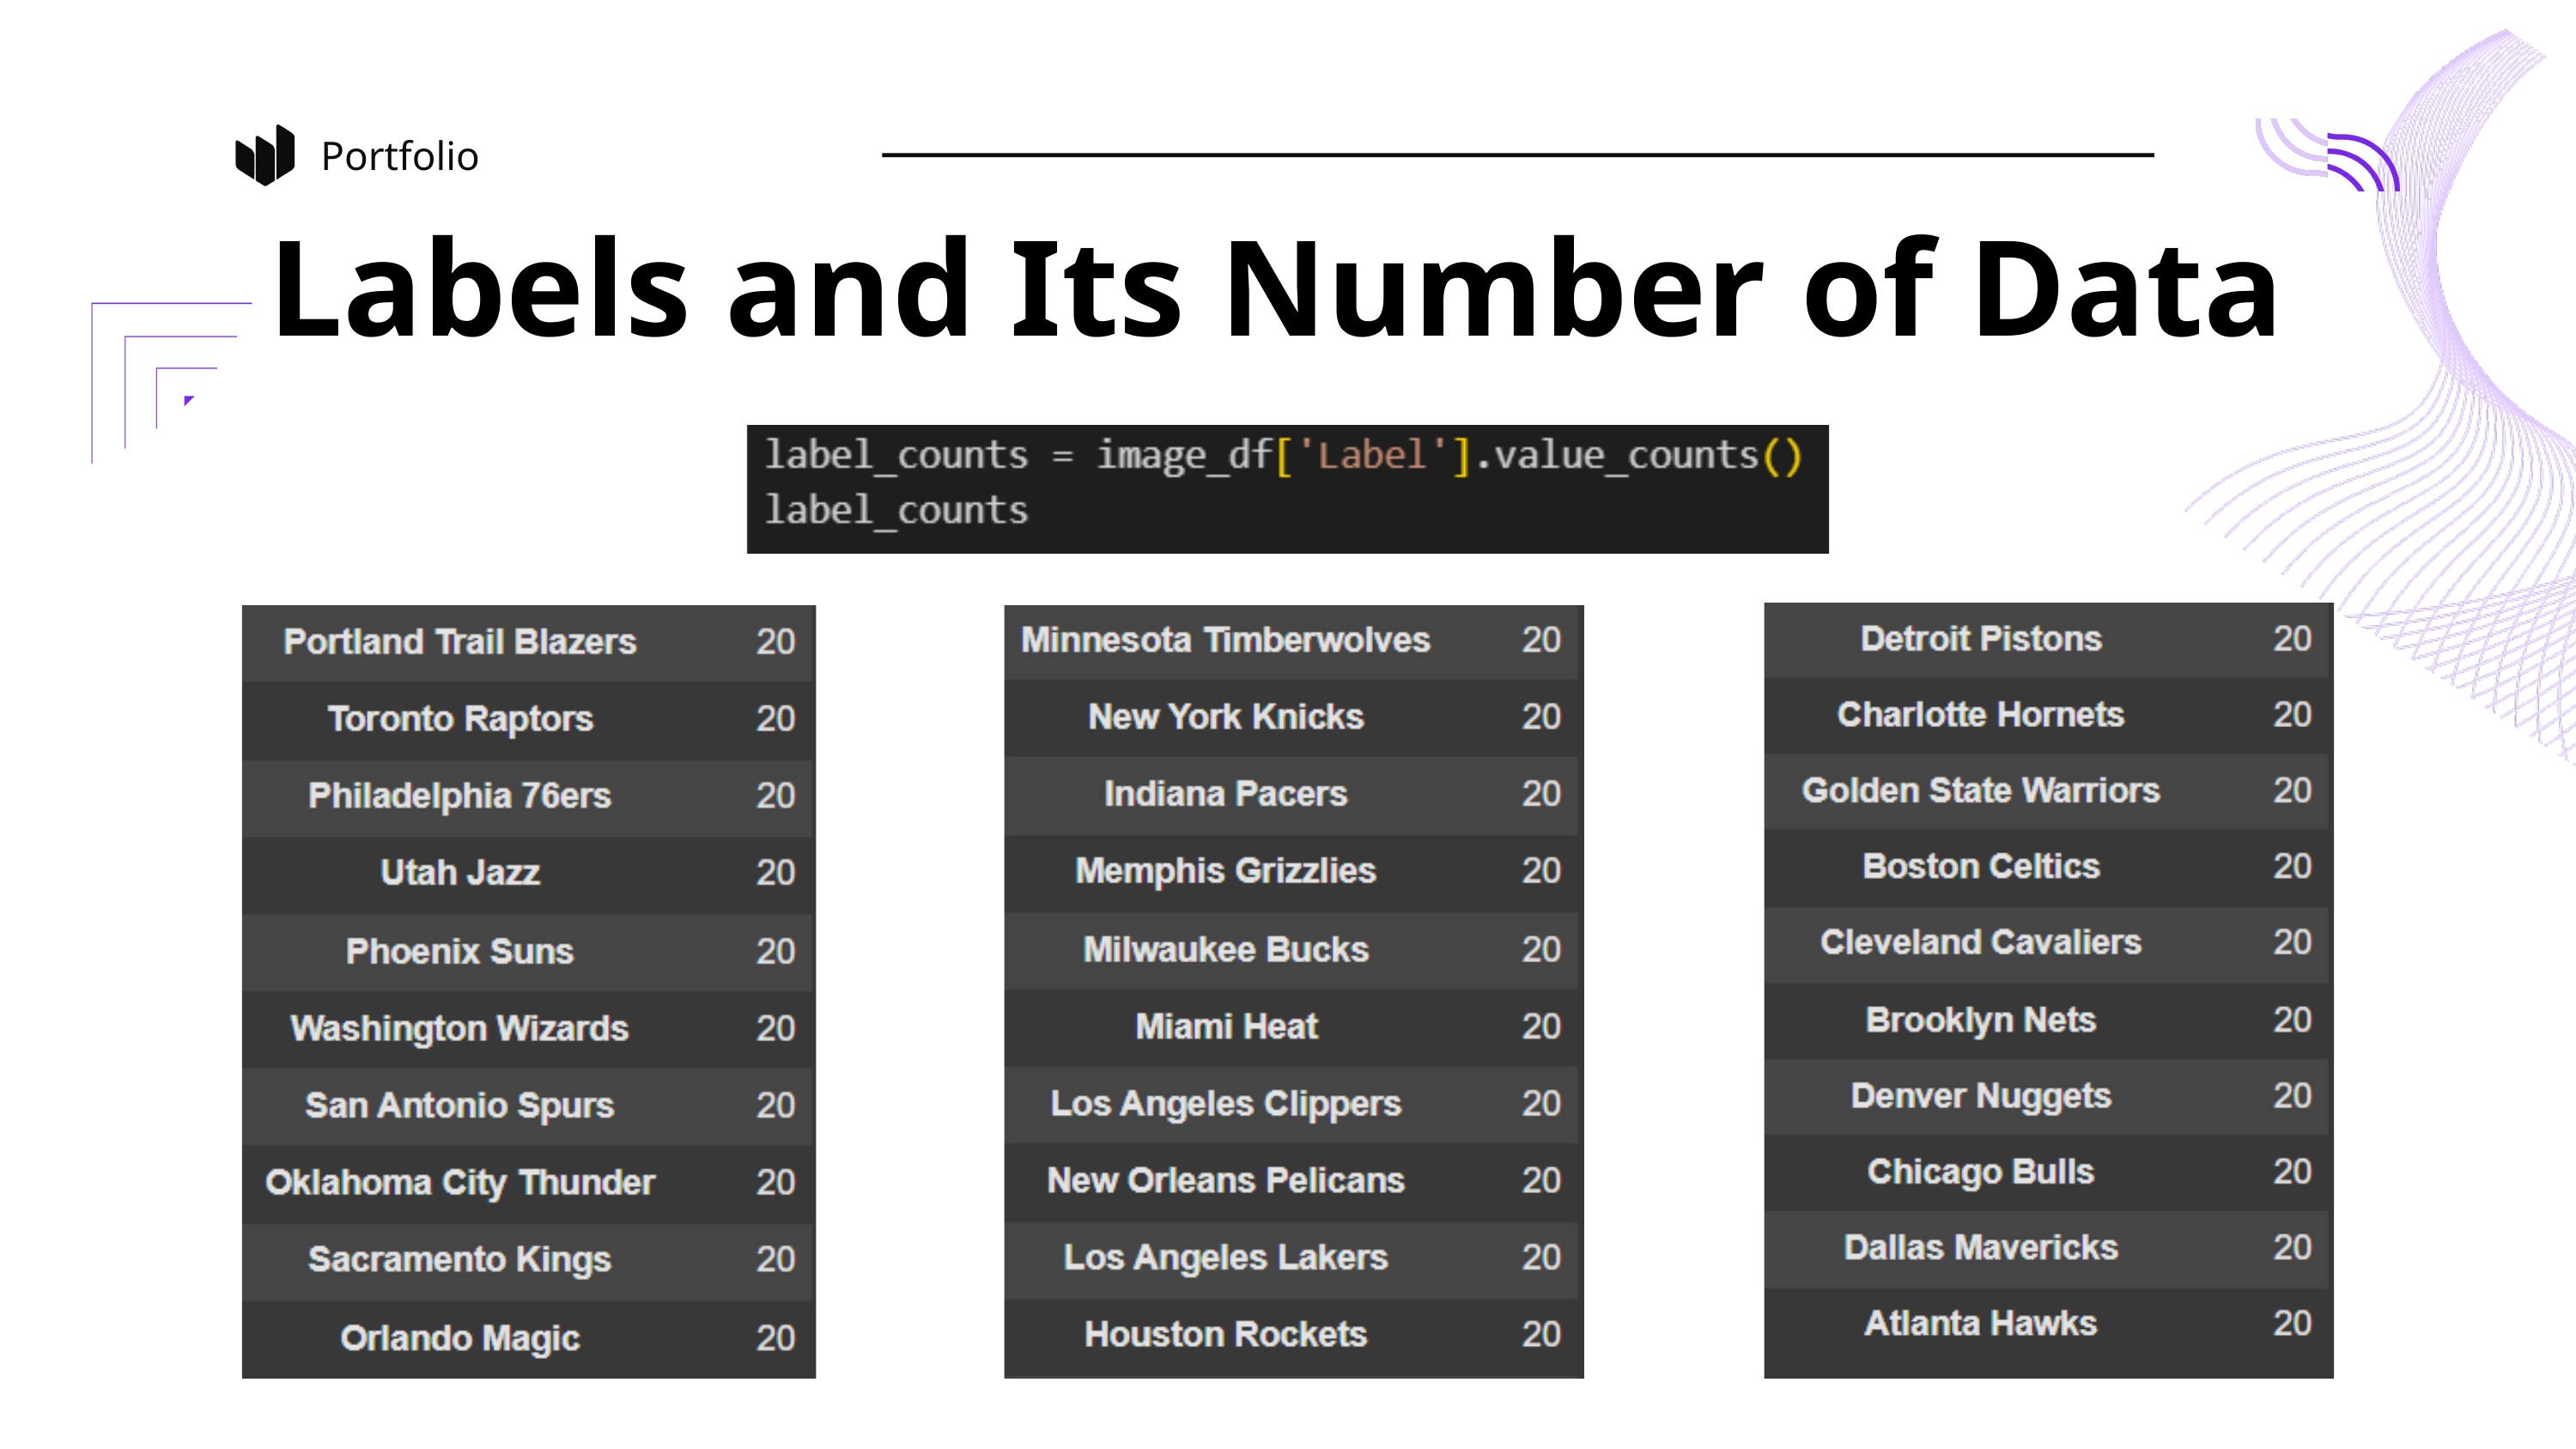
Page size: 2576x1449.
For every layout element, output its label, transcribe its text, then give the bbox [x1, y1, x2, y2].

text_box [80, 290, 269, 480]
text_box Portfolio [320, 123, 648, 179]
text_box [2255, 118, 2401, 191]
text_box [746, 425, 1830, 554]
text_box [2154, 6, 2576, 767]
text_box [241, 605, 817, 1379]
text_box Labels and Its Number of Data [268, 210, 2432, 363]
text_box [1764, 603, 2335, 1379]
text_box [1004, 605, 1585, 1379]
text_box [235, 124, 295, 186]
